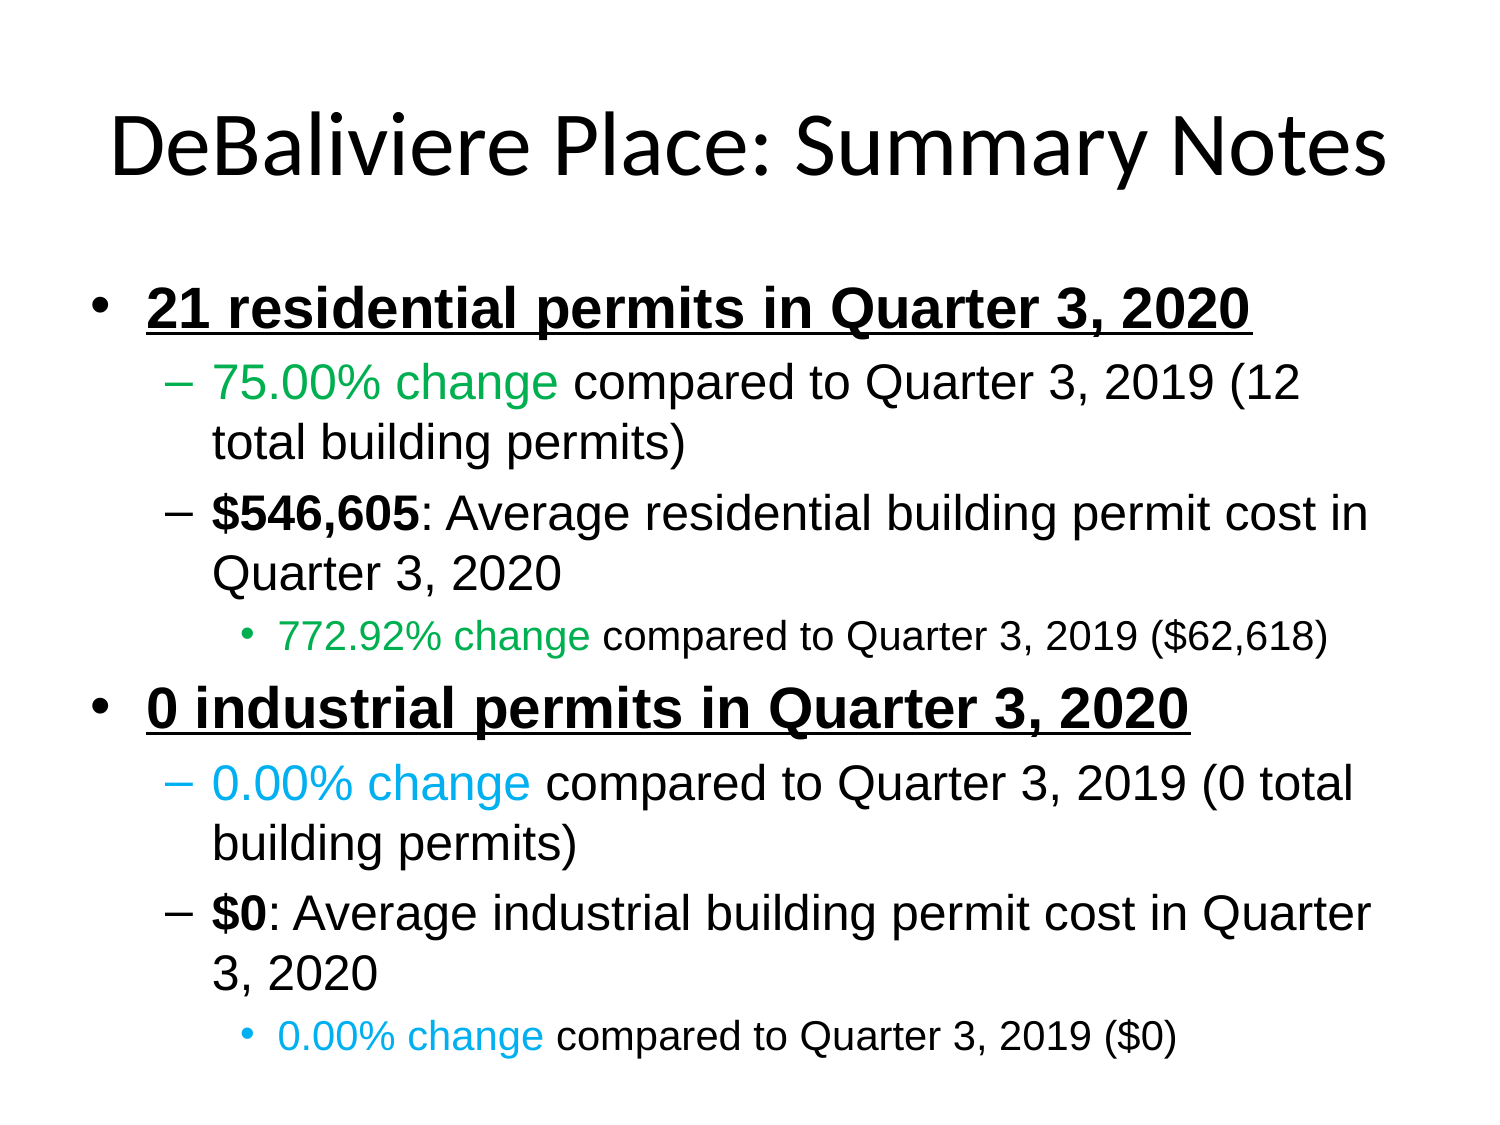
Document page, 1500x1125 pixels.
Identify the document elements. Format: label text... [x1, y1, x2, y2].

list 21 residential permits in Quarter 3, 2020 75.00% change compared to Quarter 3, 2019 (12 total building permits) $546,605: Average residential building permit cost in Quarter 3, 2020 772.92% change compared to Quarter 3, 2019 ($62,618) 0 industrial permits in Quarter 3, 2020 0.00% change compared to Quarter 3, 2019 (0 total building permits) $0: Average industrial building permit cost in Quarter 3, 2020 0.00% change compared to Quarter 3, 2019 ($0) [75, 262, 1425, 1005]
title DeBaliviere Place: Summary Notes [75, 45, 1425, 233]
